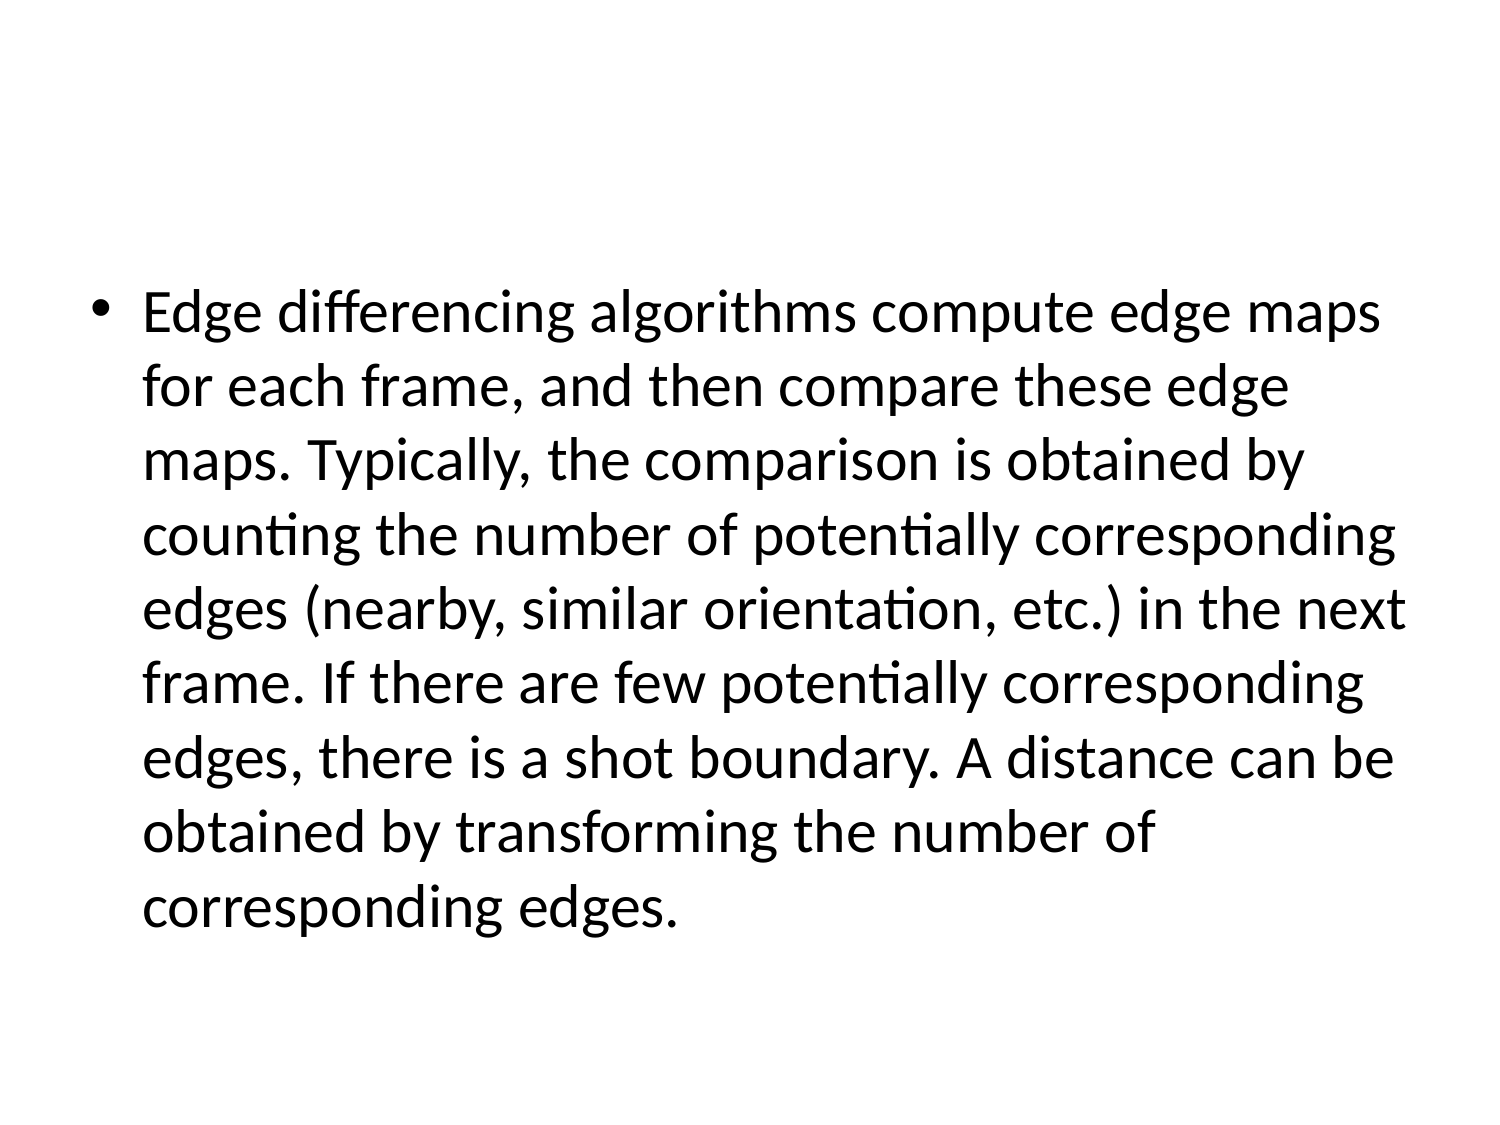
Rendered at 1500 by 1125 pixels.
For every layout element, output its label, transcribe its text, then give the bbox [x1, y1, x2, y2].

list Edge differencing algorithms compute edge maps for each frame, and then compare these edge maps. Typically, the comparison is obtained by counting the number of potentially corresponding edges (nearby, similar orientation, etc.) in the next frame. If there are few potentially corresponding edges, there is a shot boundary. A distance can be obtained by transforming the number of corresponding edges. [75, 262, 1425, 1005]
